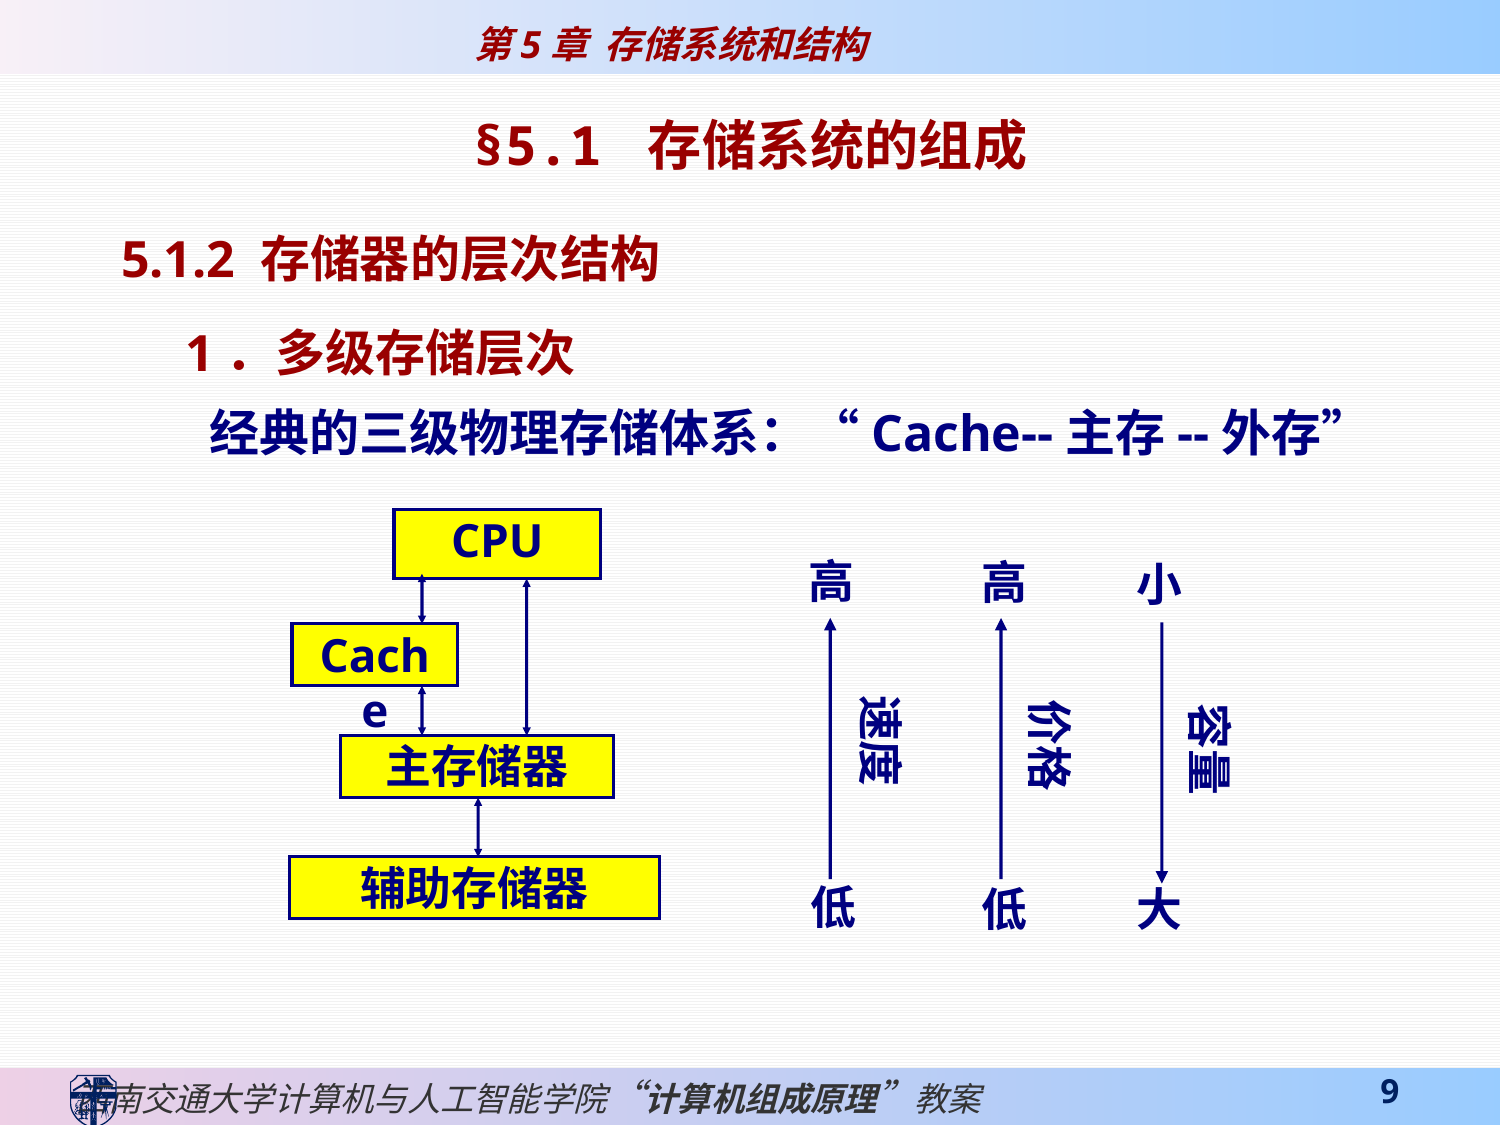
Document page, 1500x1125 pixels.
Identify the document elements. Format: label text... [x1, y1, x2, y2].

table_header 地址范围（空间） [1226, 0, 1230, 73]
text_box 5.1.2 存储器的层次结构 [106, 214, 1034, 295]
text_box §5.1 存储系统的组成 [74, 104, 1425, 208]
text_box 1．多级存储层次 [112, 302, 969, 382]
text_box 经典的三级物理存储体系：“Cache--主存--外存” [194, 394, 1459, 462]
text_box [289, 508, 1247, 947]
